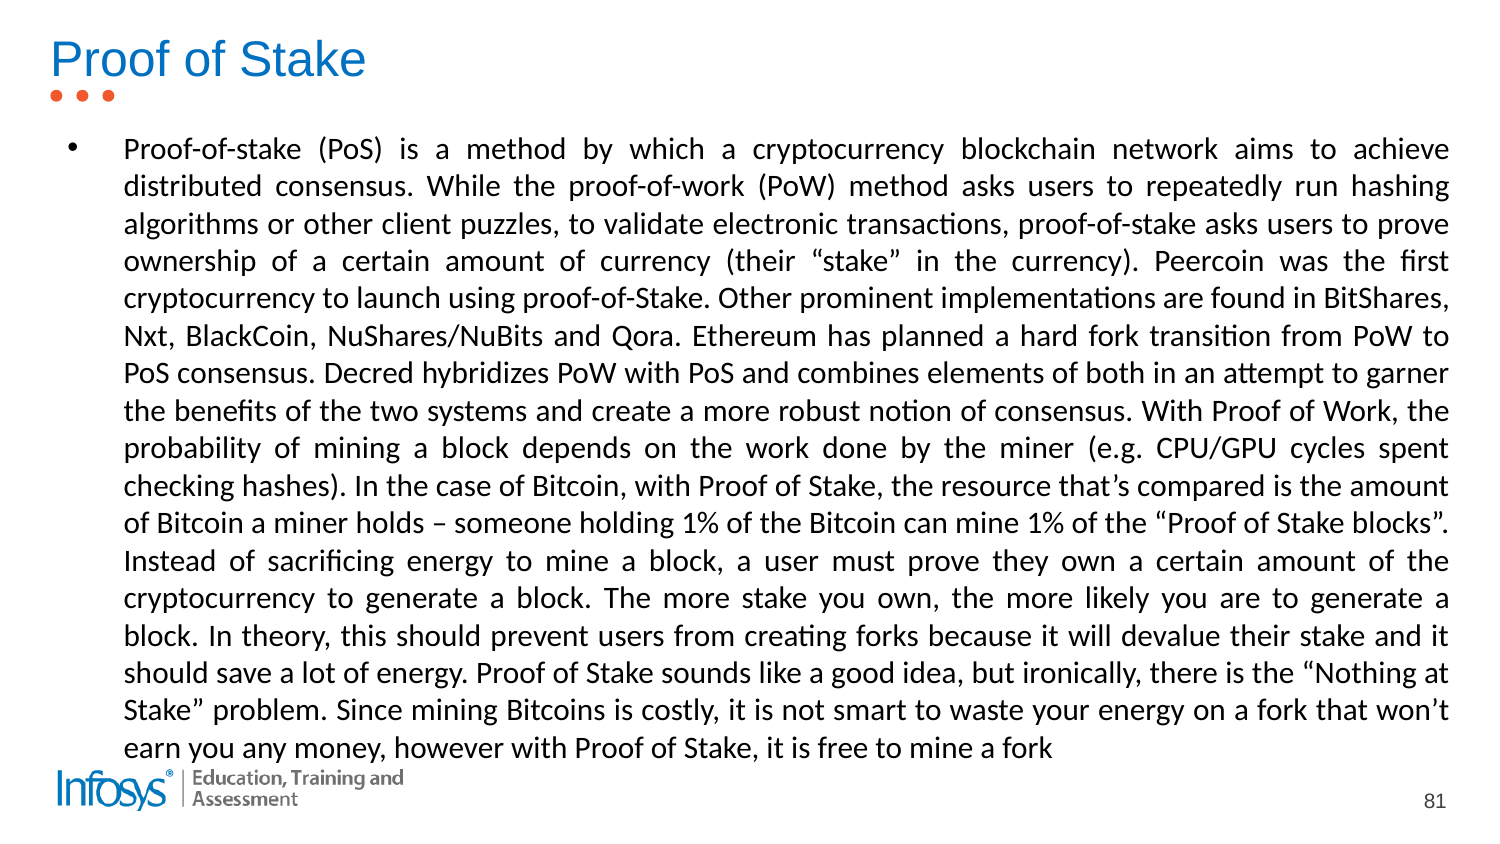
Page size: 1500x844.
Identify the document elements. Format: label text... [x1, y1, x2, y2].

picture [49, 761, 410, 811]
title Proof of Stake [35, 19, 1467, 94]
text_box Proof-of-stake (PoS) is a method by which a cryptocurrency blockchain network aims to achieve distributed consensus. While the proof-of-work (PoW) method asks users to repeatedly run hashing algorithms or other client puzzles, to validate electronic transactions, proof-of-stake asks users to prove ownership of a certain amount of currency (their “stake” in the currency). Peercoin was the first cryptocurrency to launch using proof-of-Stake. Other prominent implementations are found in BitShares, Nxt, BlackCoin, NuShares/NuBits and Qora. Ethereum has planned a hard fork transition from PoW to PoS consensus. Decred hybridizes PoW with PoS and combines elements of both in an attempt to garner the benefits of the two systems and create a more robust notion of consensus. With Proof of Work, the probability of mining a block depends on the work done by the miner (e.g. CPU/GPU cycles spent checking hashes). In the case of Bitcoin, with Proof of Stake, the resource that’s compared is the amount of Bitcoin a miner holds – someone holding 1% of the Bitcoin can mine 1% of the “Proof of Stake blocks”. Instead of sacrificing energy to mine a block, a user must prove they own a certain amount of the cryptocurrency to generate a block. The more stake you own, the more likely you are to generate a block. In theory, this should prevent users from creating forks because it will devalue their stake and it should save a lot of energy. Proof of Stake sounds like a good idea, but ironically, there is the “Nothing at Stake” problem. Since mining Bitcoins is costly, it is not smart to waste your energy on a fork that won’t earn you any money, however with Proof of Stake, it is free to mine a fork [52, 120, 1467, 722]
slide_number 81 [1384, 780, 1462, 826]
